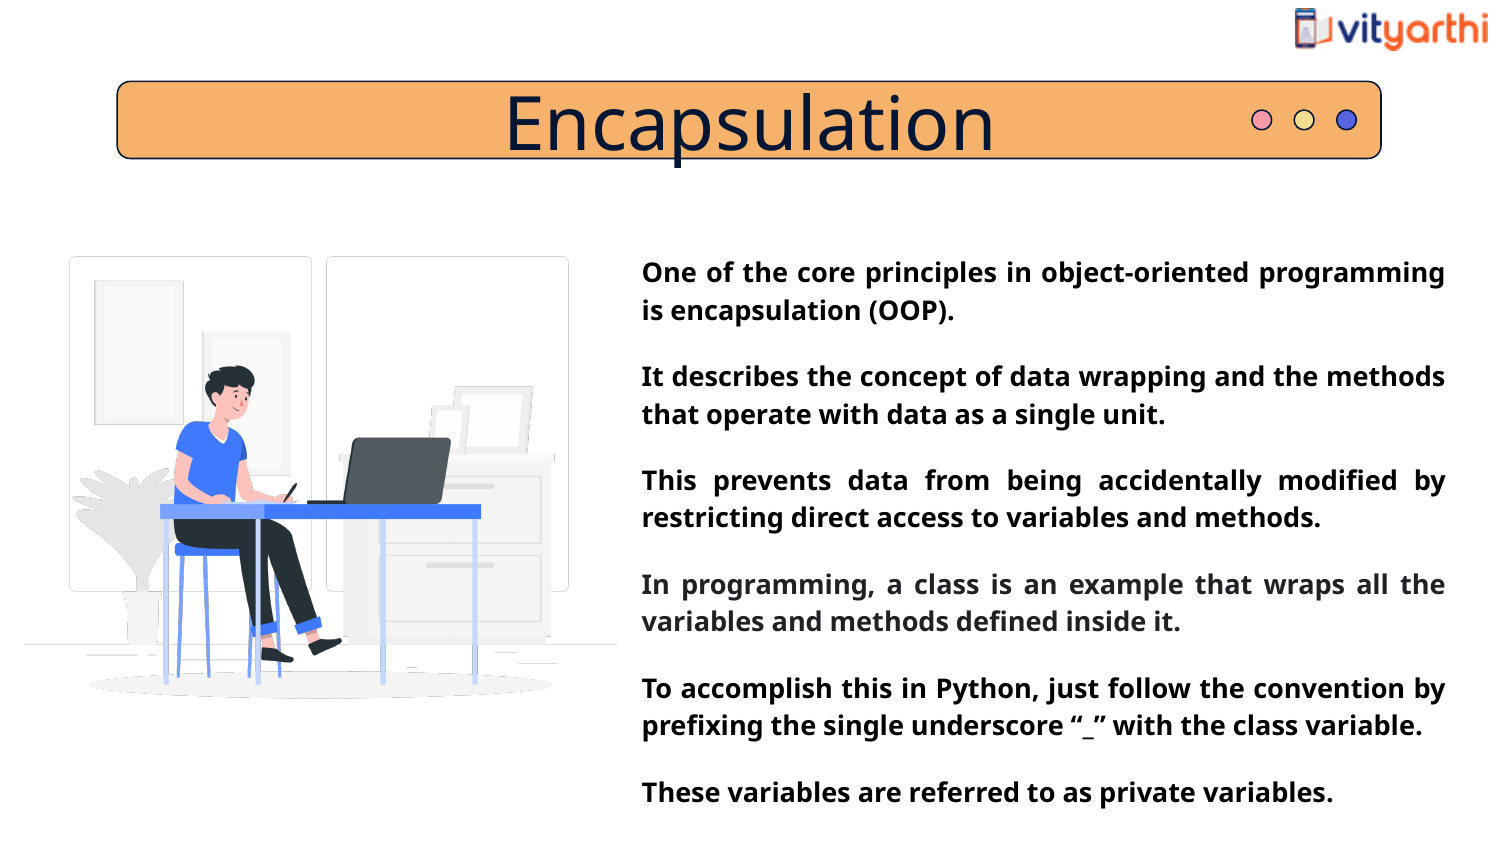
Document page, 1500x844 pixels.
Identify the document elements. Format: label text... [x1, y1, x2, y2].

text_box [1251, 109, 1357, 131]
text_box Encapsulation [223, 72, 1276, 167]
picture [1295, 8, 1488, 51]
text_box [117, 81, 223, 159]
picture [24, 191, 617, 784]
text_box [1276, 81, 1382, 159]
text_box One of the core principles in object-oriented programming is encapsulation (OOP). It describes the concept of data wrapping and the methods that operate with data as a single unit. This prevents data from being accidentally modified by restricting direct access to variables and methods. In programming, a class is an example that wraps all the variables and methods defined inside it. To accomplish this in Python, just follow the convention by prefixing the single underscore “_” with the class variable. These variables are referred to as private variables. [641, 225, 1446, 834]
